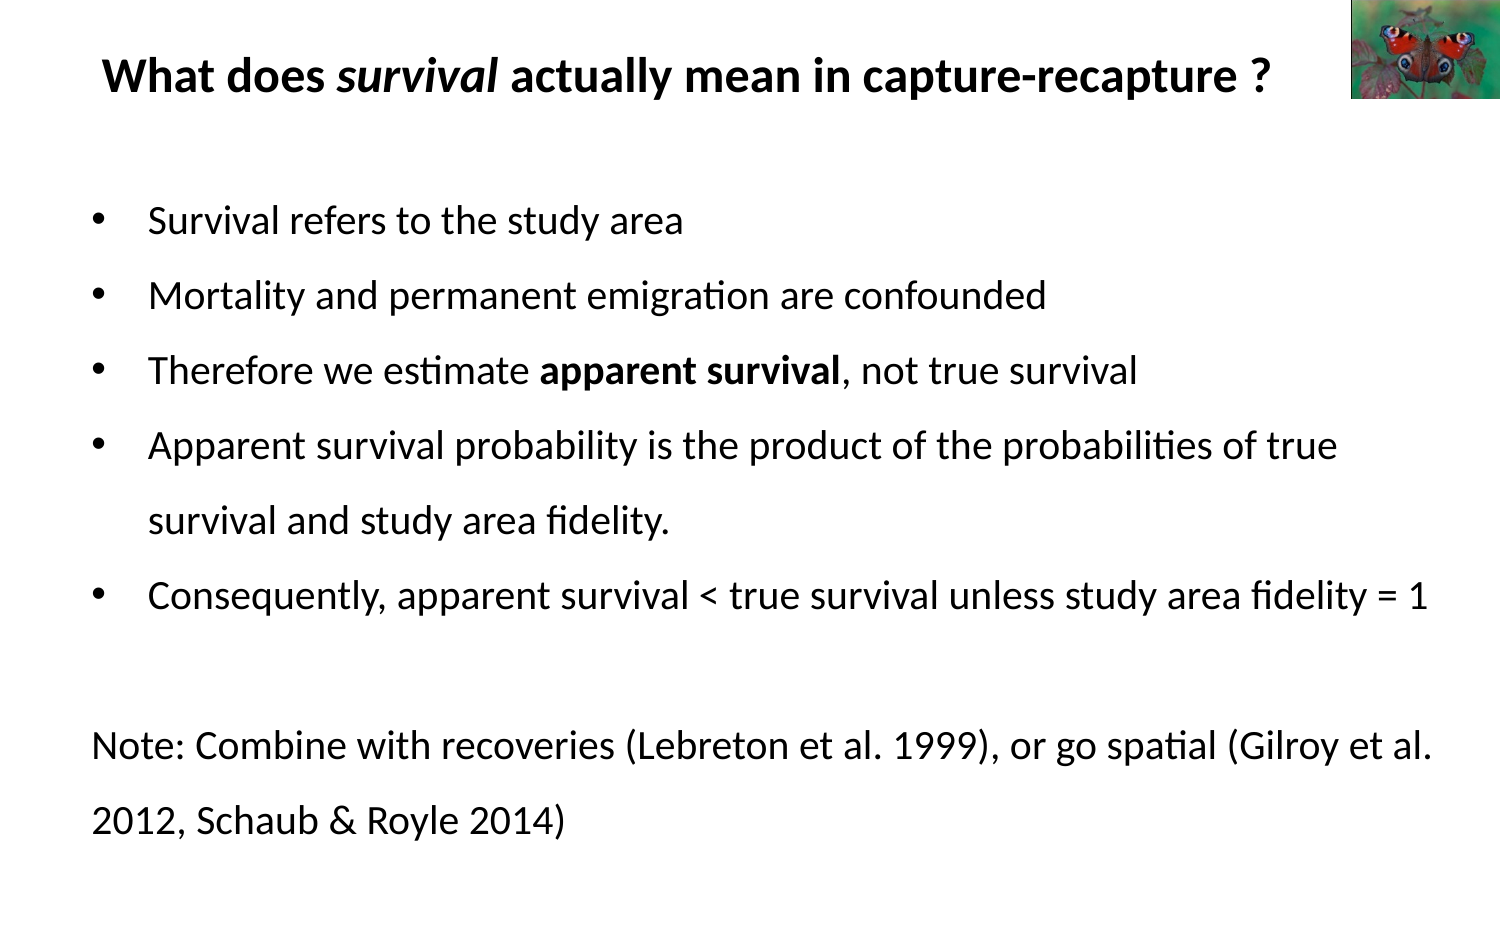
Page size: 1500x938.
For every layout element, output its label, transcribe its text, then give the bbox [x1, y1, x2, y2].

text_box Survival refers to the study area Mortality and permanent emigration are confounded Therefore we estimate apparent survival, not true survival Apparent survival probability is the product of the probabilities of true survival and study area fidelity. Consequently, apparent survival < true survival unless study area fidelity = 1 Note: Combine with recoveries (Lebreton et al. 1999), or go spatial (Gilroy et al. 2012, Schaub & Royle 2014) [76, 160, 1450, 926]
picture [1351, 0, 1500, 99]
text_box What does survival actually mean in capture-recapture ? [86, 35, 1288, 110]
